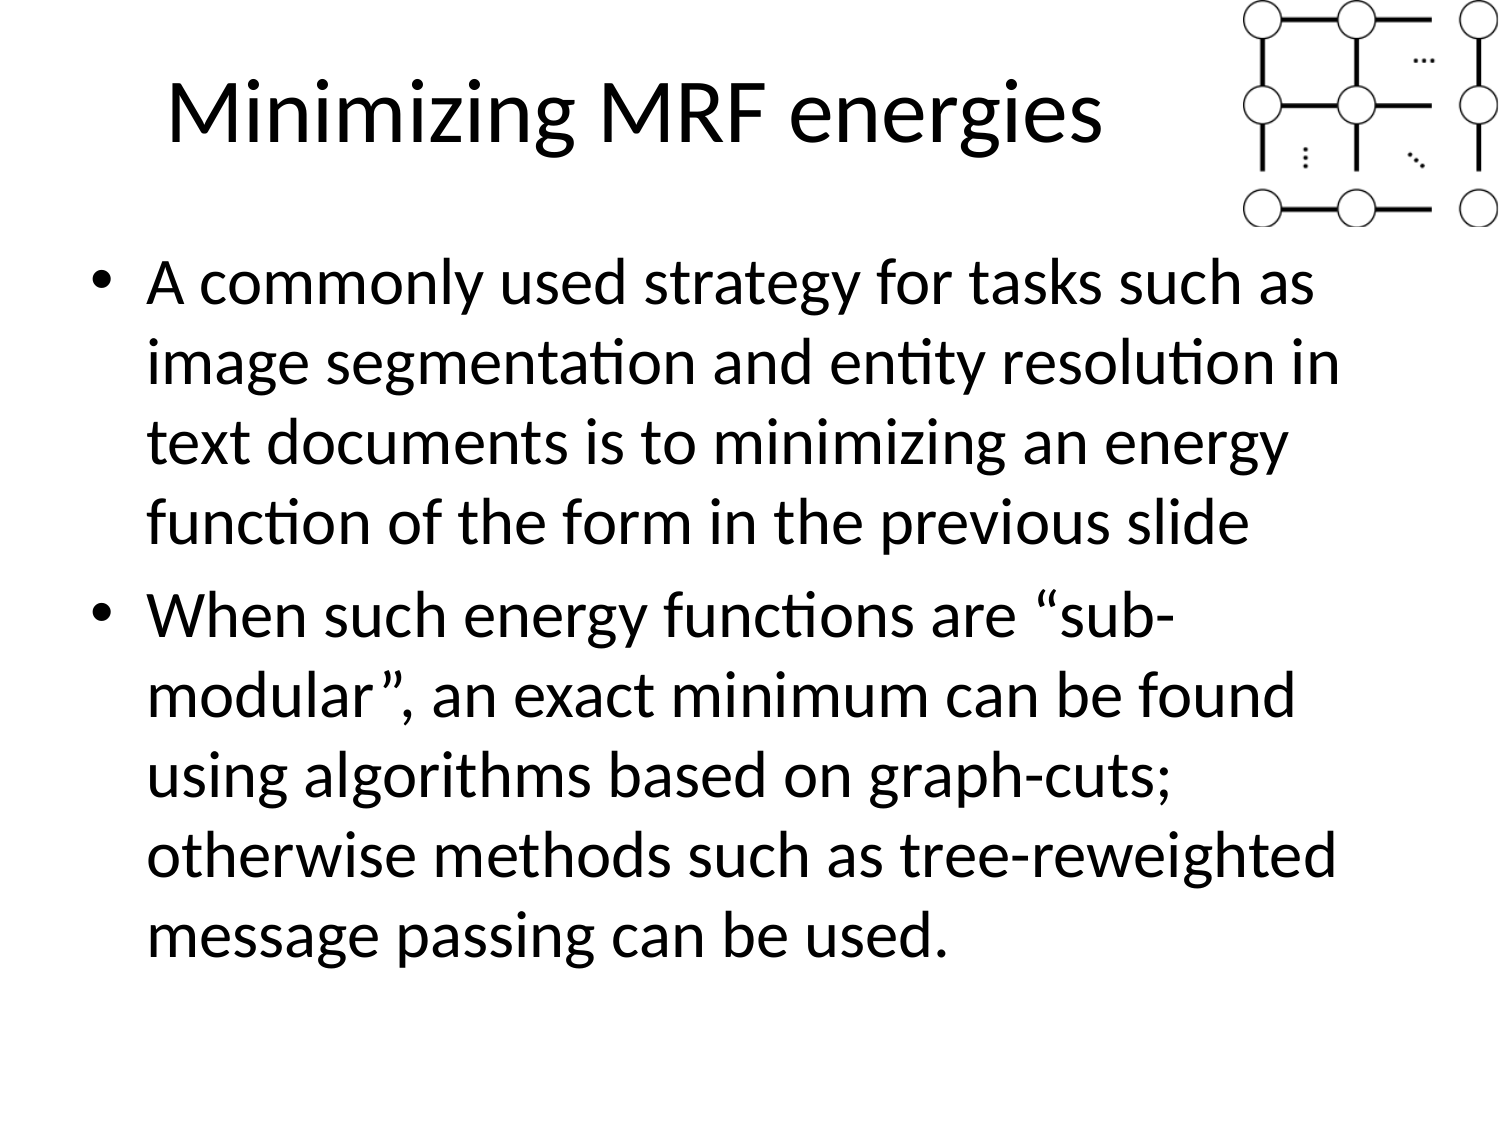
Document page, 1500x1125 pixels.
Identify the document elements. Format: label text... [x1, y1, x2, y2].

picture [1242, 0, 1499, 227]
title Minimizing MRF energies [75, 11, 1197, 200]
list A commonly used strategy for tasks such as image segmentation and entity resolution in text documents is to minimizing an energy function of the form in the previous slide When such energy functions are “sub-modular”, an exact minimum can be found using algorithms based on graph-cuts; otherwise methods such as tree-reweighted message passing can be used. [75, 230, 1425, 1032]
